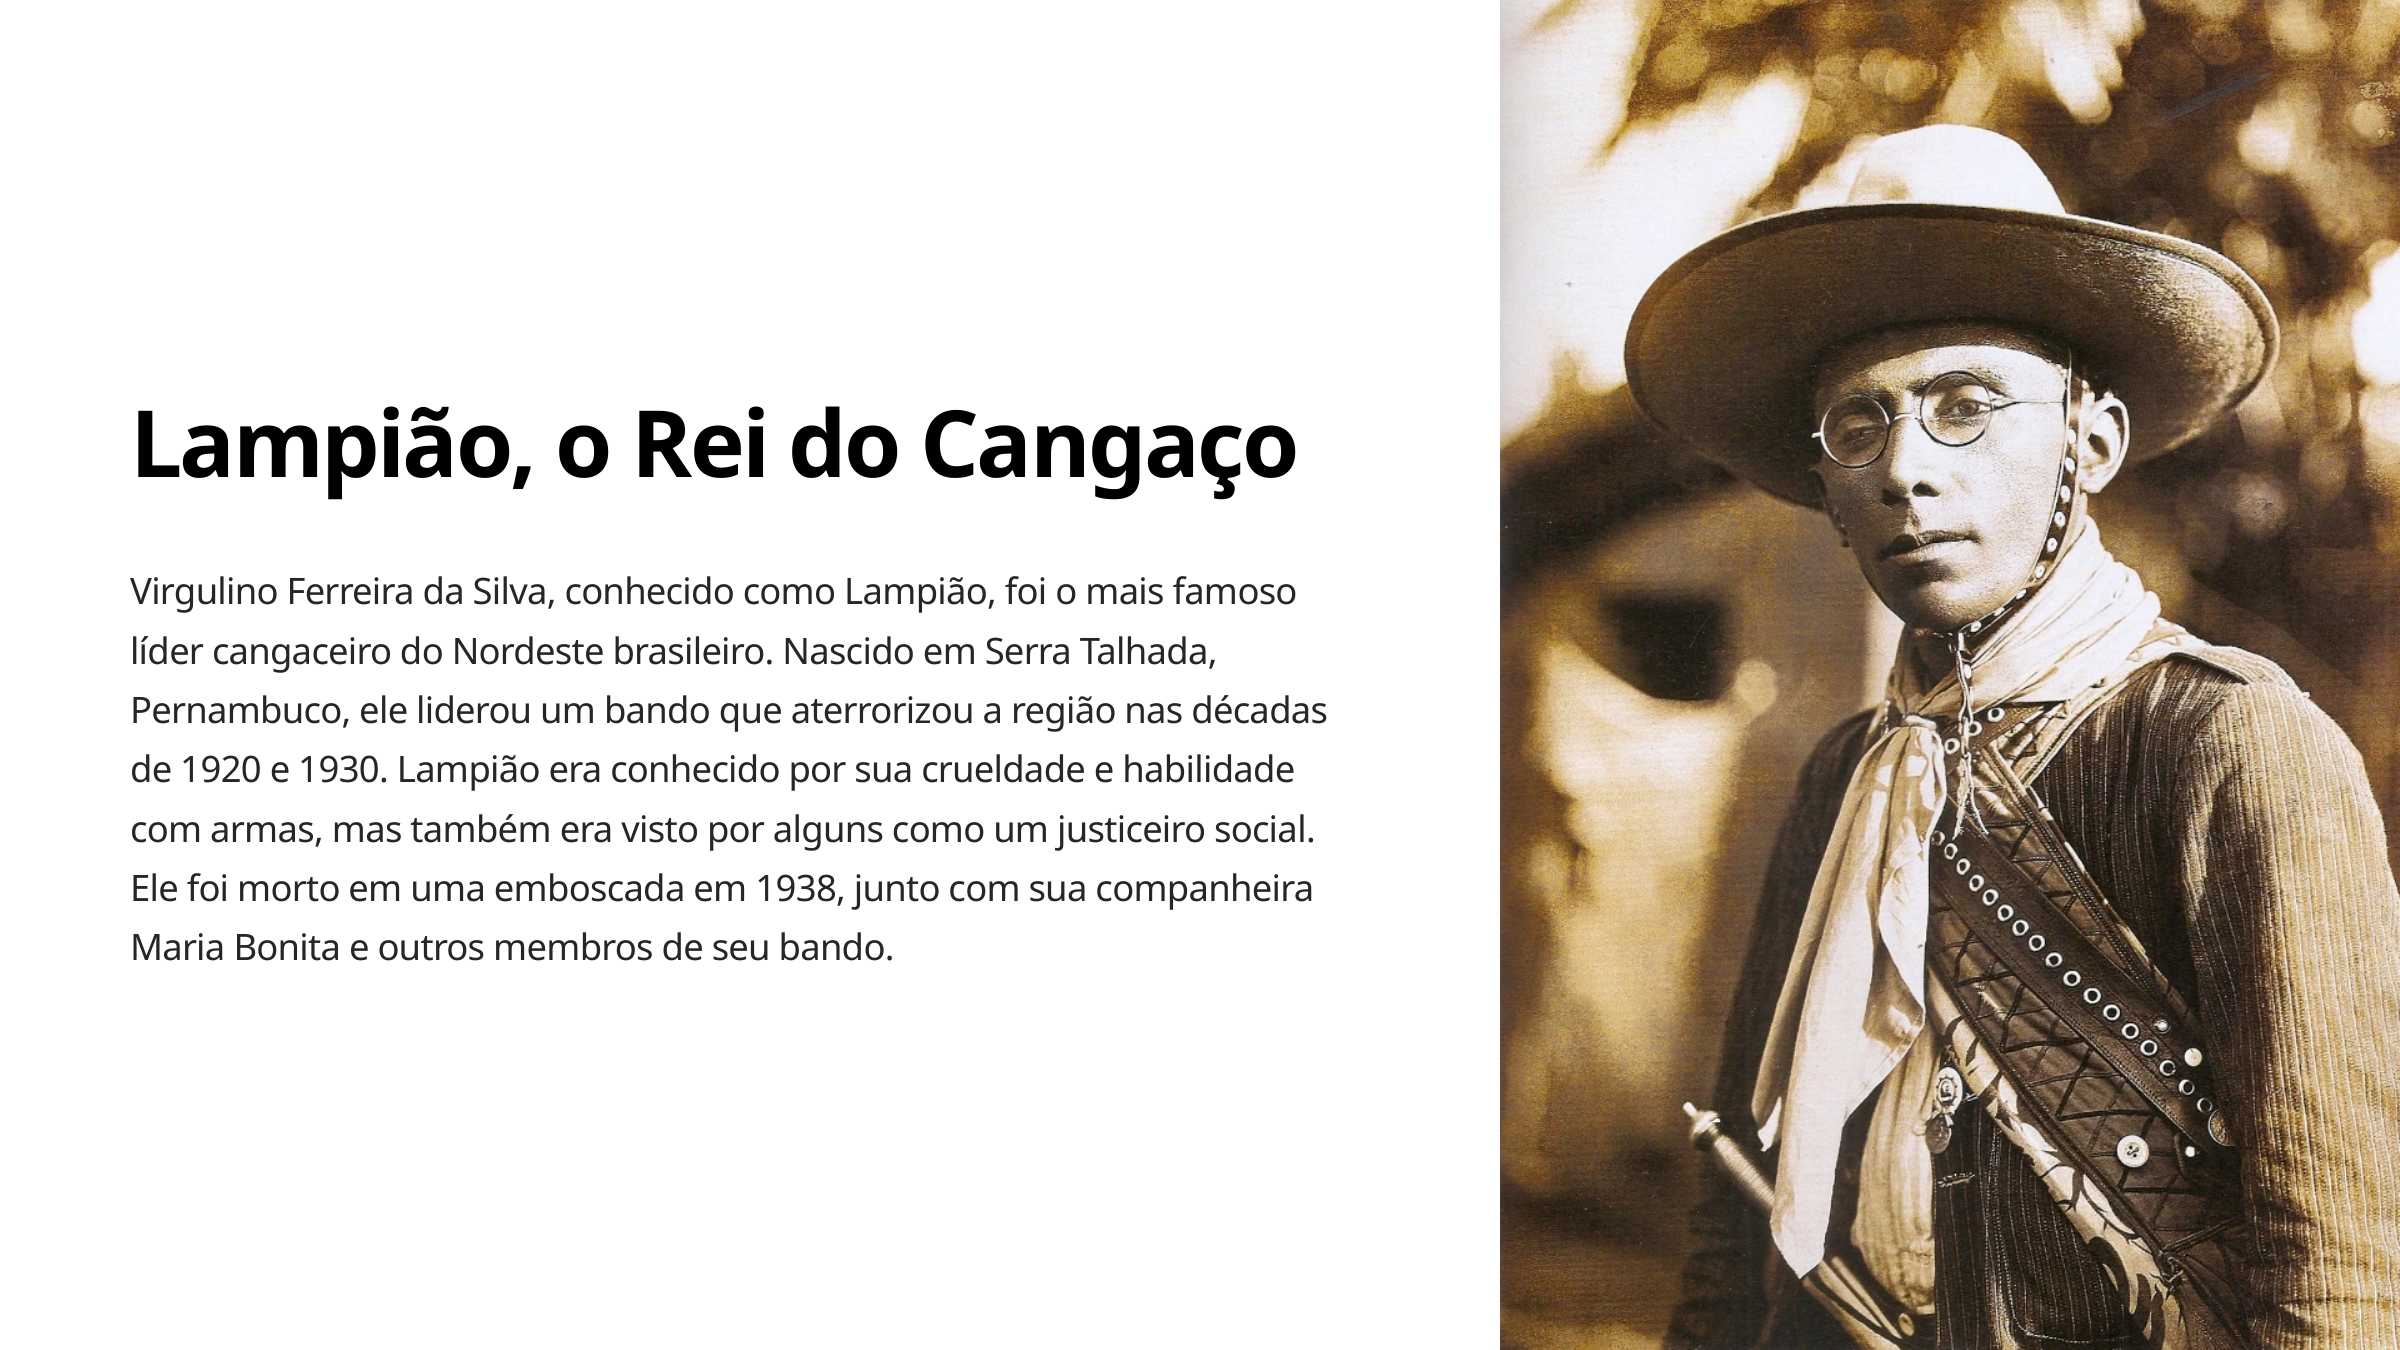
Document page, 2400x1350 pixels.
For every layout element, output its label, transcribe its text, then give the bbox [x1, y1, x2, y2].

picture [1499, 0, 2400, 1350]
text_box Lampião, o Rei do Cangaço [130, 380, 1282, 497]
text_box Virgulino Ferreira da Silva, conhecido como Lampião, foi o mais famoso líder cangaceiro do Nordeste brasileiro. Nascido em Serra Talhada, Pernambuco, ele liderou um bando que aterrorizou a região nas décadas de 1920 e 1930. Lampião era conhecido por sua crueldade e habilidade com armas, mas também era visto por alguns como um justiceiro social. Ele foi morto em uma emboscada em 1938, junto com sua companheira Maria Bonita e outros membros de seu bando. [130, 552, 1370, 970]
